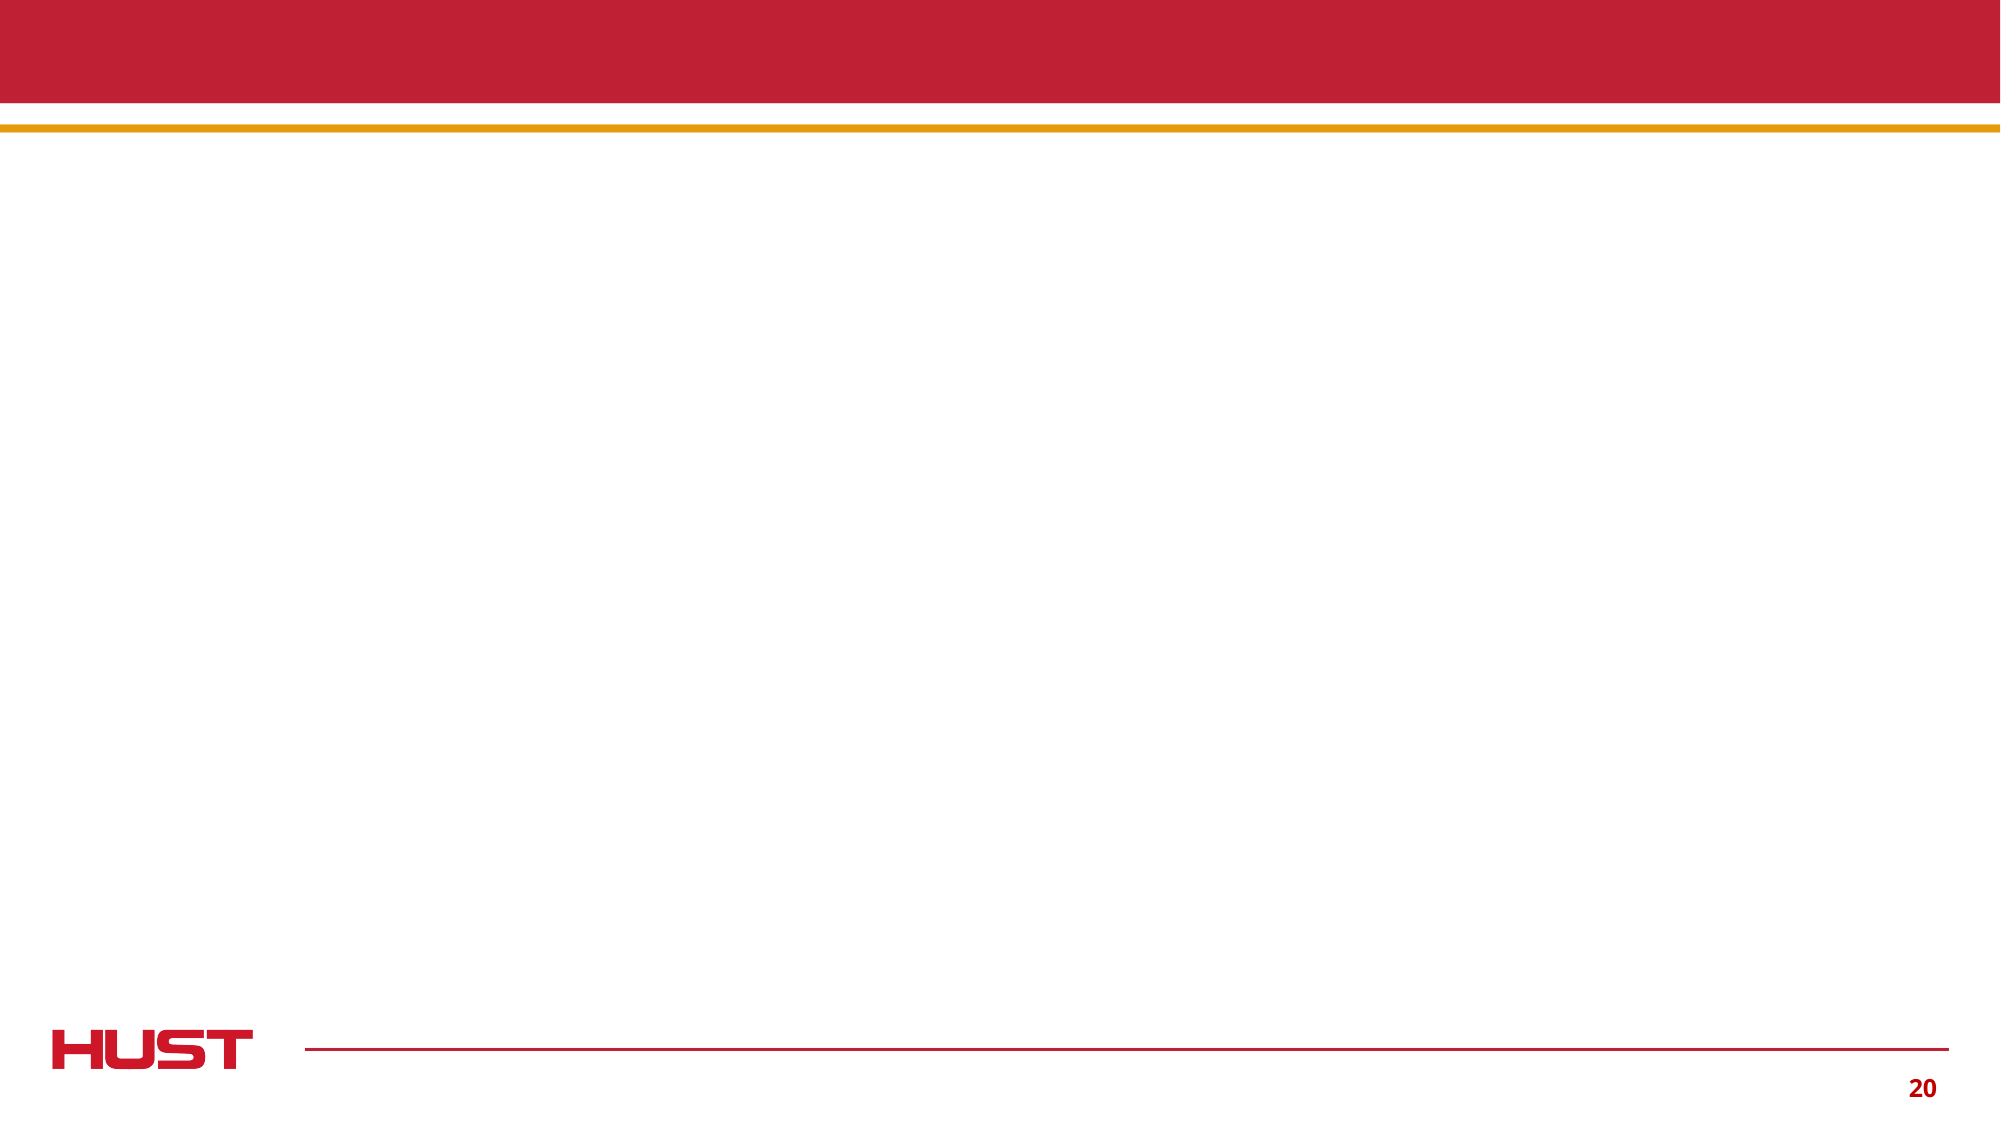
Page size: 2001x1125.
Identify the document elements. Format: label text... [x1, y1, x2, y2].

slide_number 20 [1502, 1065, 1953, 1125]
picture [0, 0, 2001, 1125]
